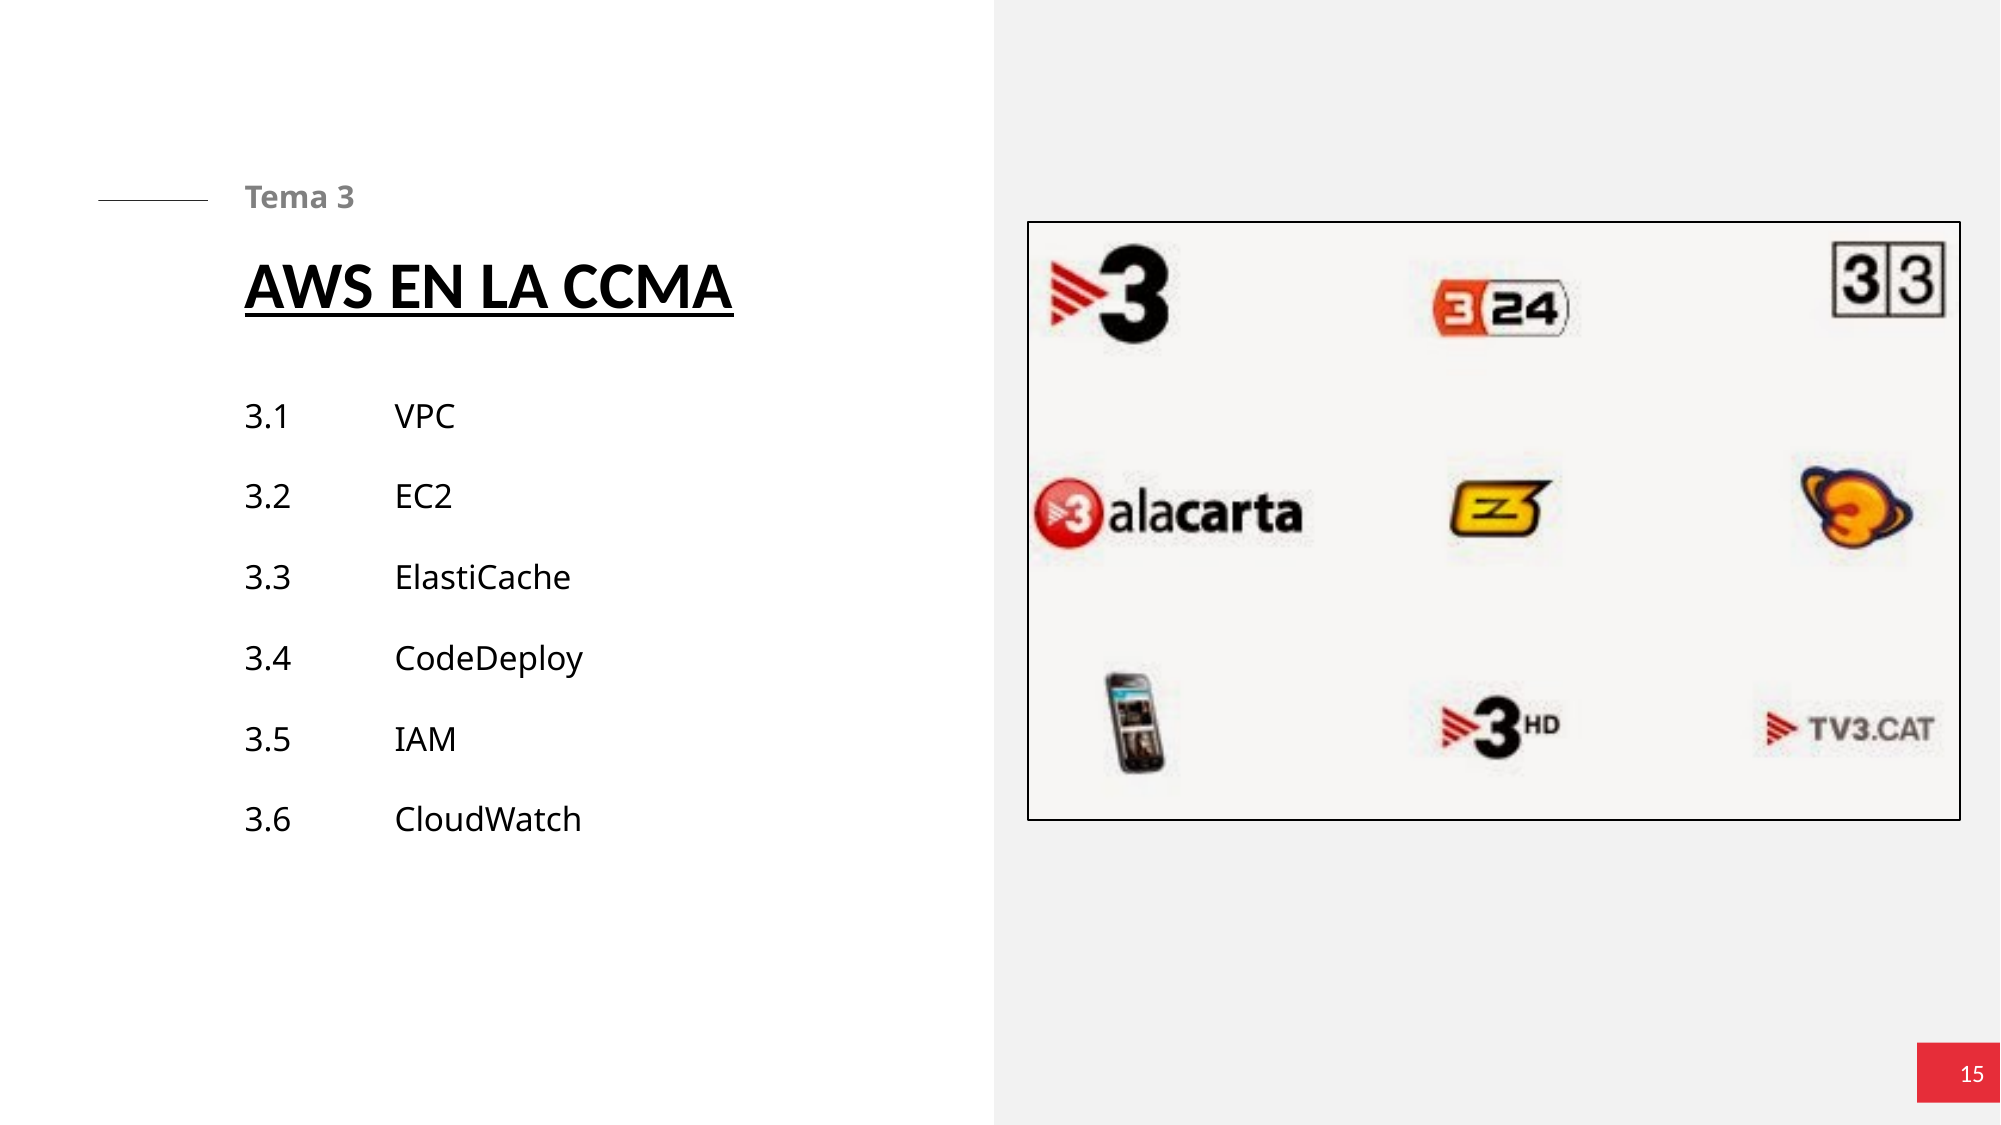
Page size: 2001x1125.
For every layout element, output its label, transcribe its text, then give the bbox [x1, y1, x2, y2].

list 3.1 VPC 3.2 EC2 3.3 ElastiCache 3.4 CodeDeploy 3.5 IAM 3.6 CloudWatch [229, 367, 941, 964]
picture [1028, 223, 1959, 820]
list Tema 3 [229, 174, 607, 224]
slide_number 15 [1917, 1042, 2000, 1103]
title AWS EN LA CCMA [229, 241, 941, 332]
